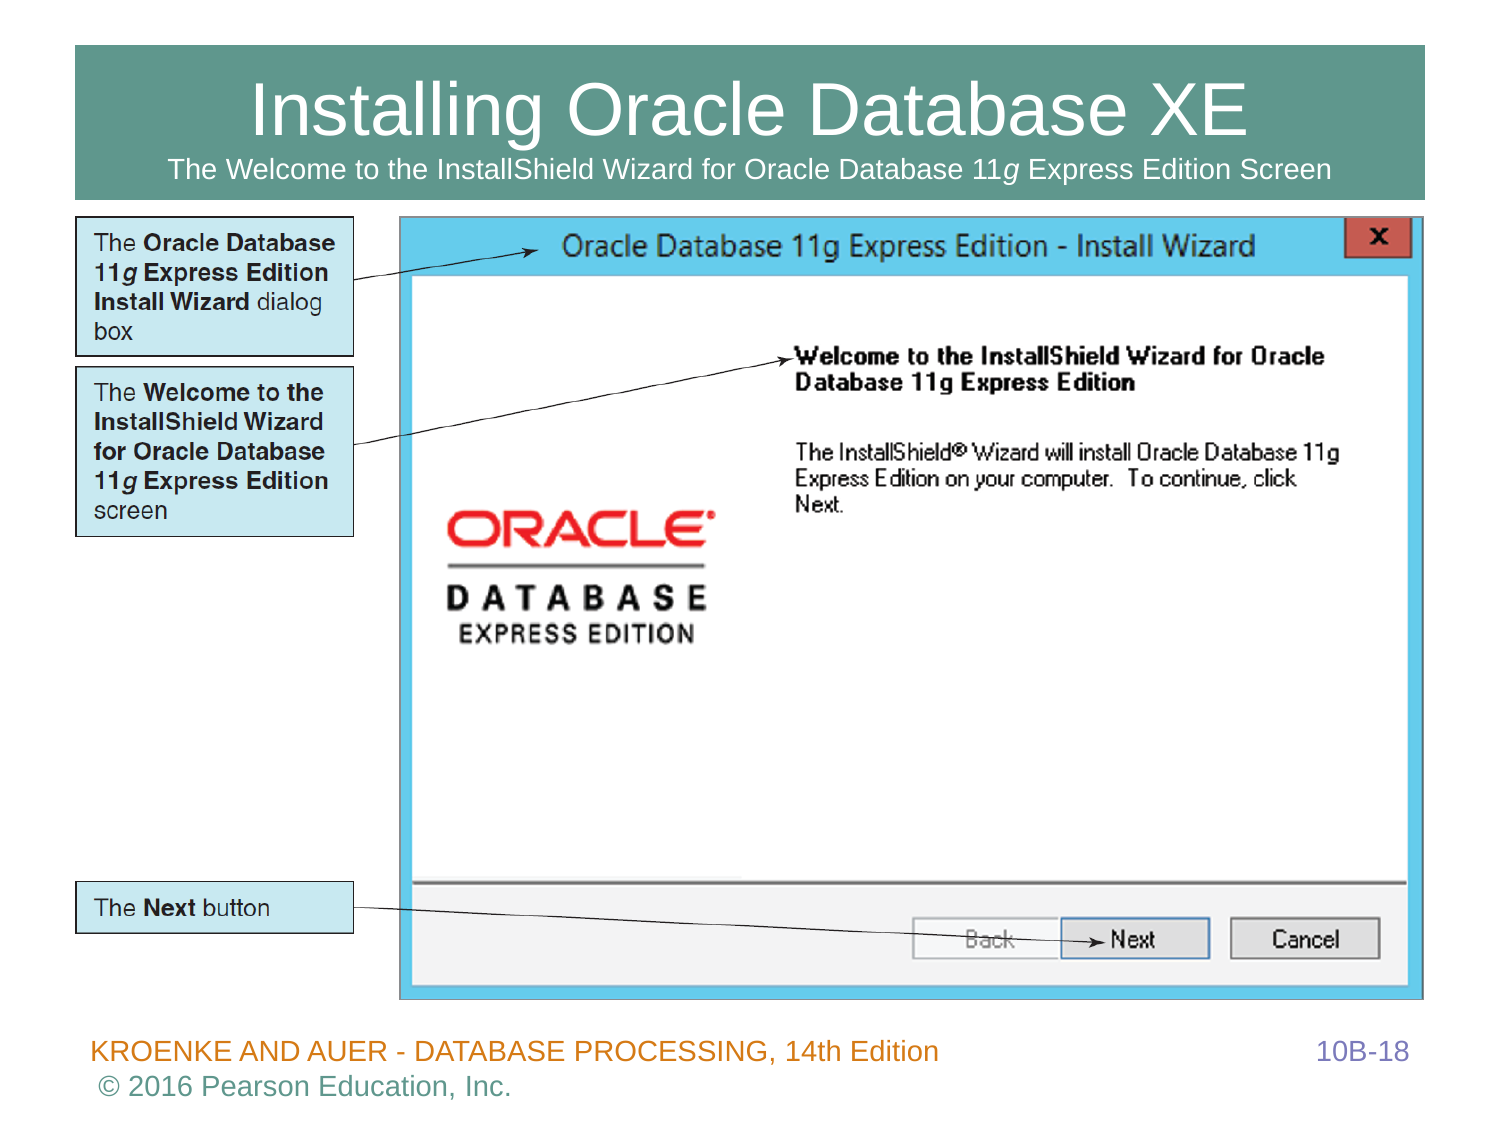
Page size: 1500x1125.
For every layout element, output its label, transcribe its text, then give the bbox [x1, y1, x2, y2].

title Installing Oracle Database XE The Welcome to the InstallShield Wizard for Oracle Database 11g Express Edition Screen [74, 44, 1426, 201]
picture [74, 215, 1425, 1001]
footer KROENKE AND AUER - DATABASE PROCESSING, 14th Edition © 2016 Pearson Education, Inc. [74, 1024, 963, 1104]
slide_number 10B-18 [1074, 1024, 1426, 1103]
